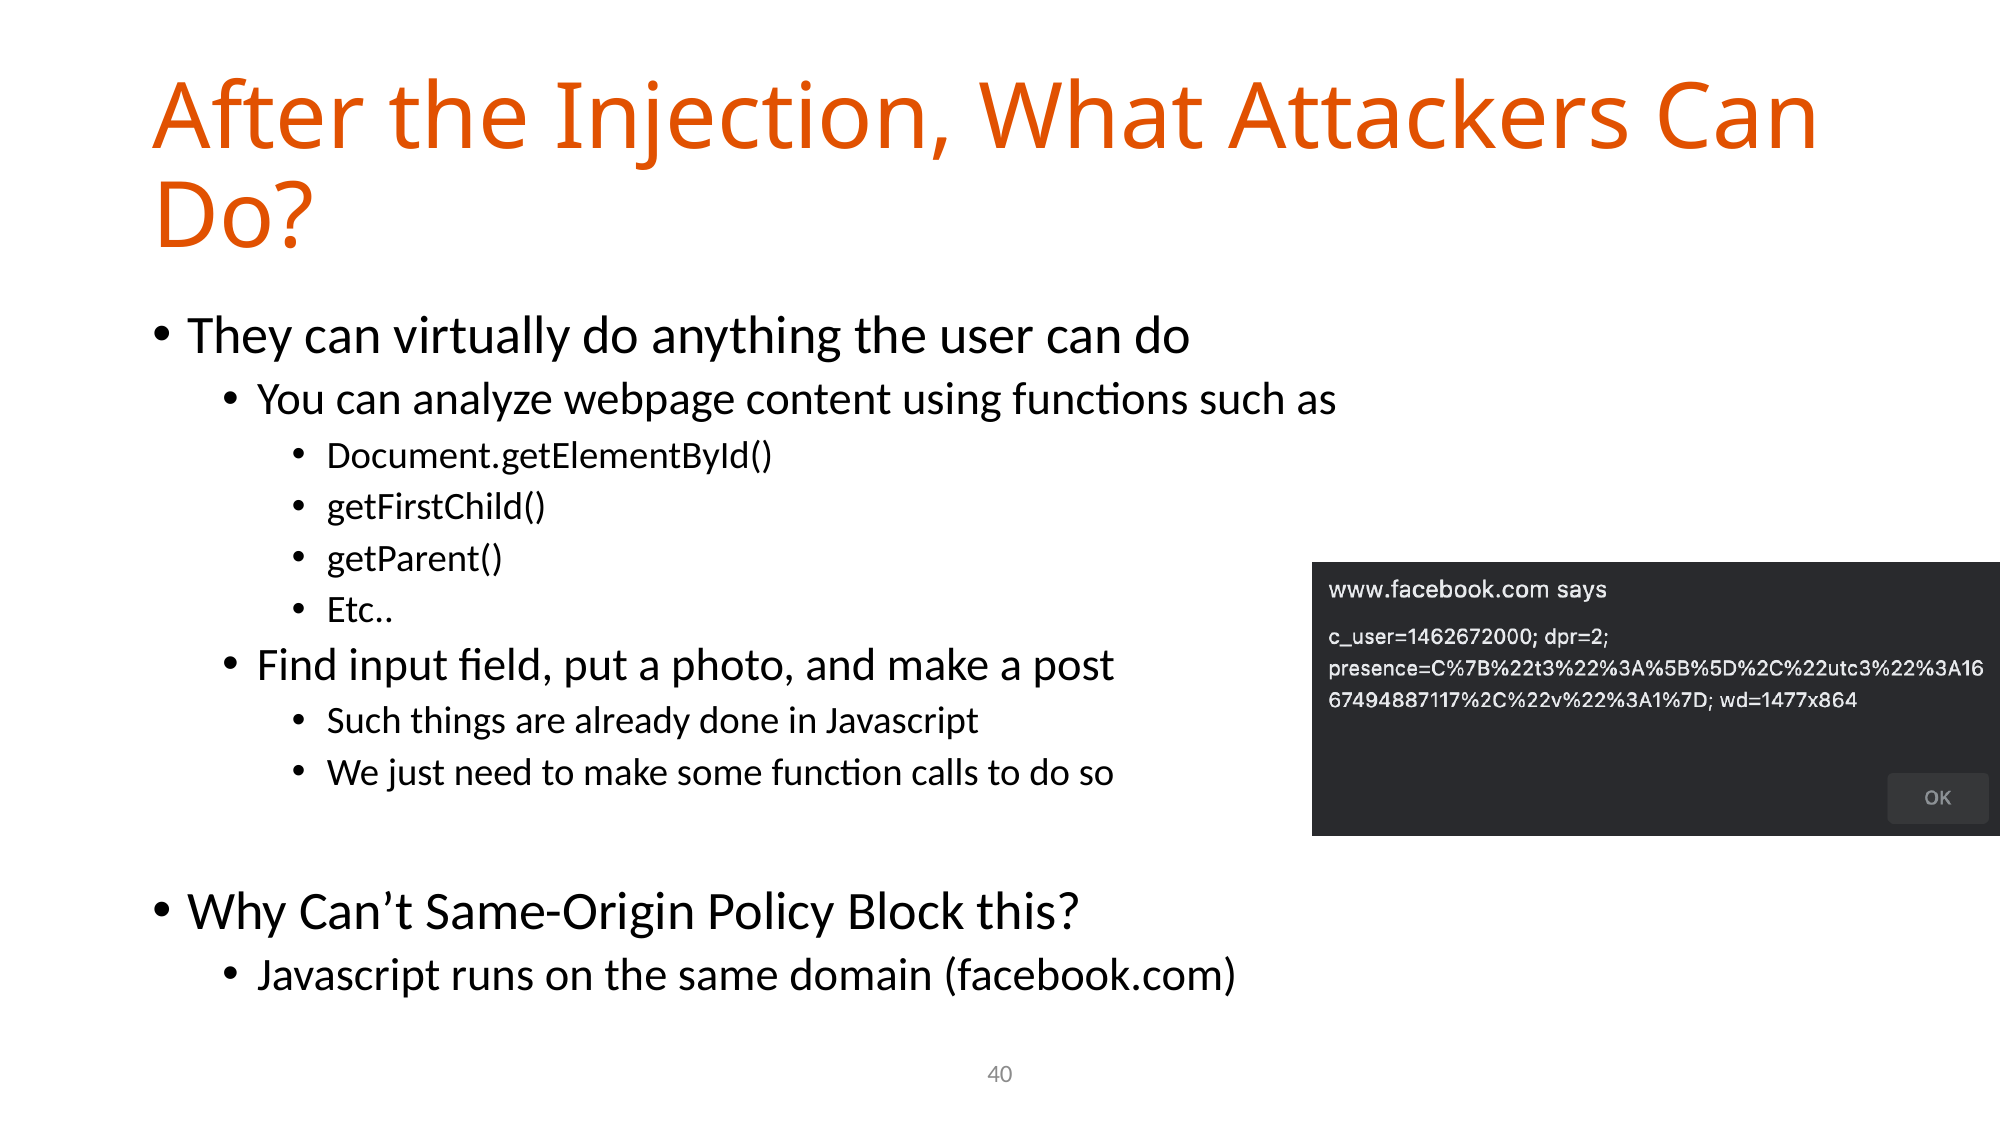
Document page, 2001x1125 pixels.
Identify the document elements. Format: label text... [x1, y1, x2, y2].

picture [1312, 562, 2000, 836]
list They can virtually do anything the user can do You can analyze webpage content using functions such as Document.getElementById() getFirstChild() getParent() Etc.. Find input field, put a photo, and make a post Such things are already done in Javascript We just need to make some function calls to do so Why Can’t Same-Origin Policy Block this? Javascript runs on the same domain (facebook.com) [137, 299, 1863, 1014]
title After the Injection, What Attackers Can Do? [137, 59, 1863, 278]
slide_number 40 [774, 1042, 1225, 1103]
